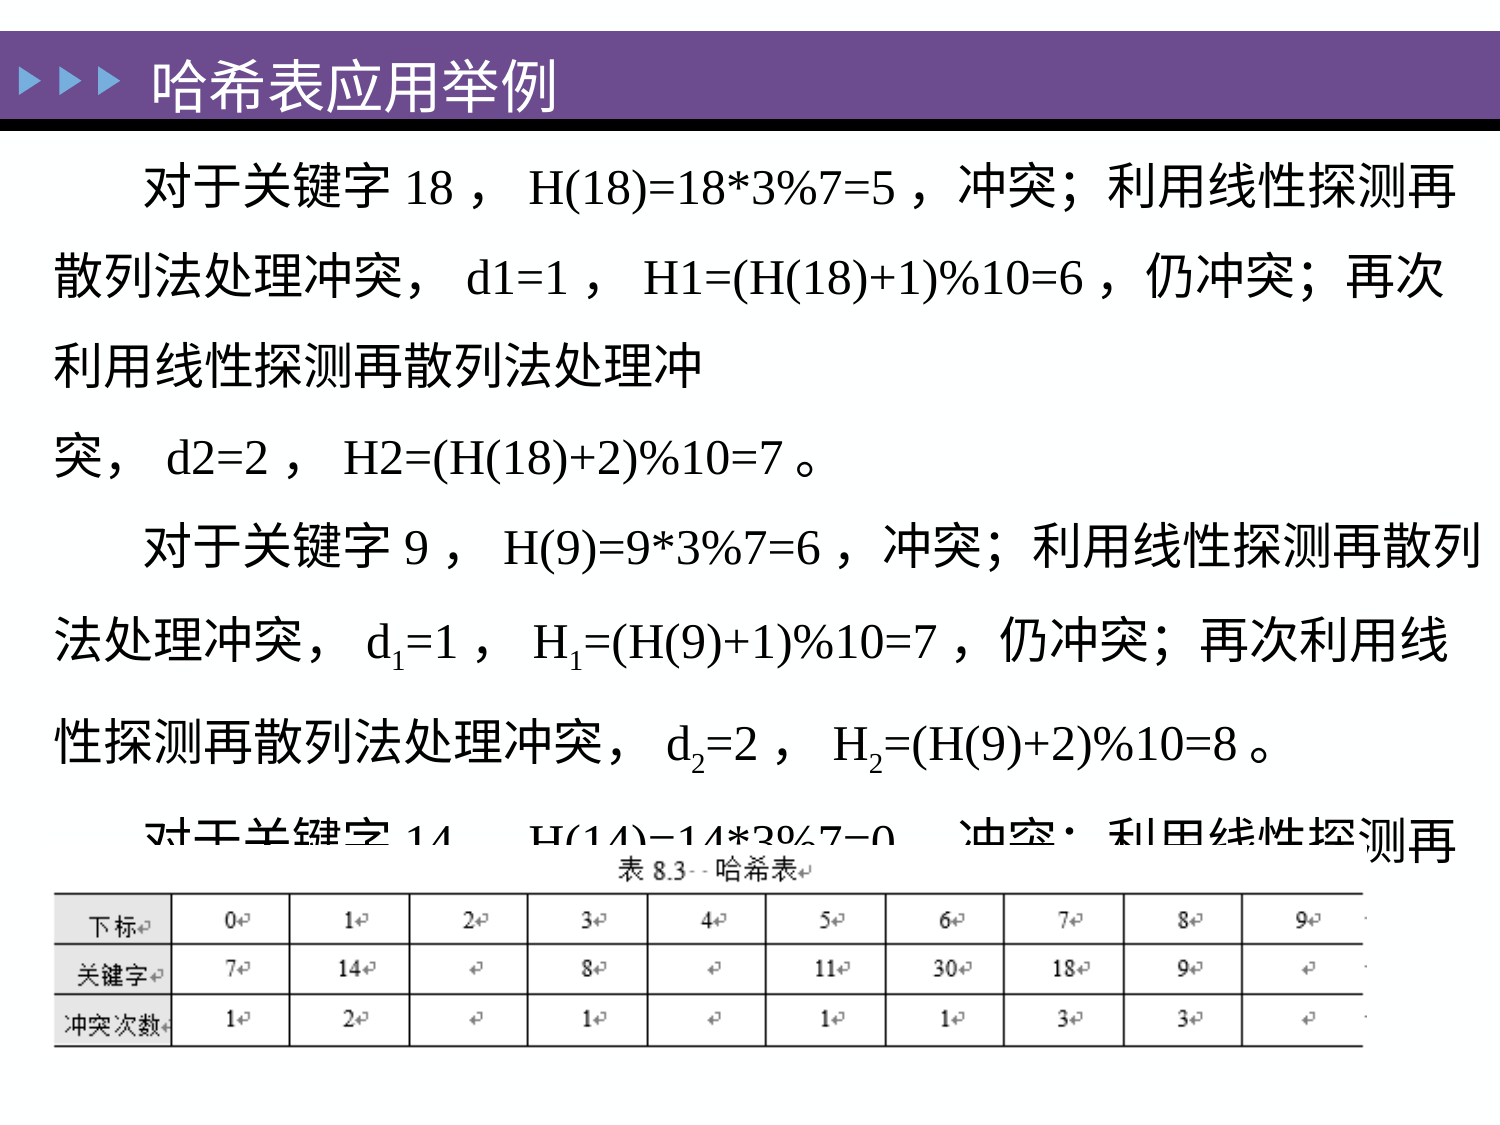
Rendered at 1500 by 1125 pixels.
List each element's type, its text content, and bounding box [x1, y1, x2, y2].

text_box 哈希表应用举例 [135, 42, 915, 128]
list 对于关键字18，H(18)=18*3%7=5，冲突；利用线性探测再散列法处理冲突，d1=1，H1=(H(18)+1)%10=6，仍冲突；再次利用线性探测再散列法处理冲突，d2=2，H2=(H(18)+2)%10=7。 对于关键字9，H(9)=9*3%7=6，冲突；利用线性探测再散列法处理冲突，d1=1，H1=(H(9)+1)%10=7，仍冲突；再次利用线性探测再散列法处理冲突，d2=2，H2=(H(9)+2)%10=8。 对于关键字14，H(14)=14*3%7=0，冲突；利用线性探测再散列法处理冲突，d1=1，H1=(H(14)+1)%10=1。 [38, 116, 1500, 1015]
picture [38, 845, 1367, 1055]
